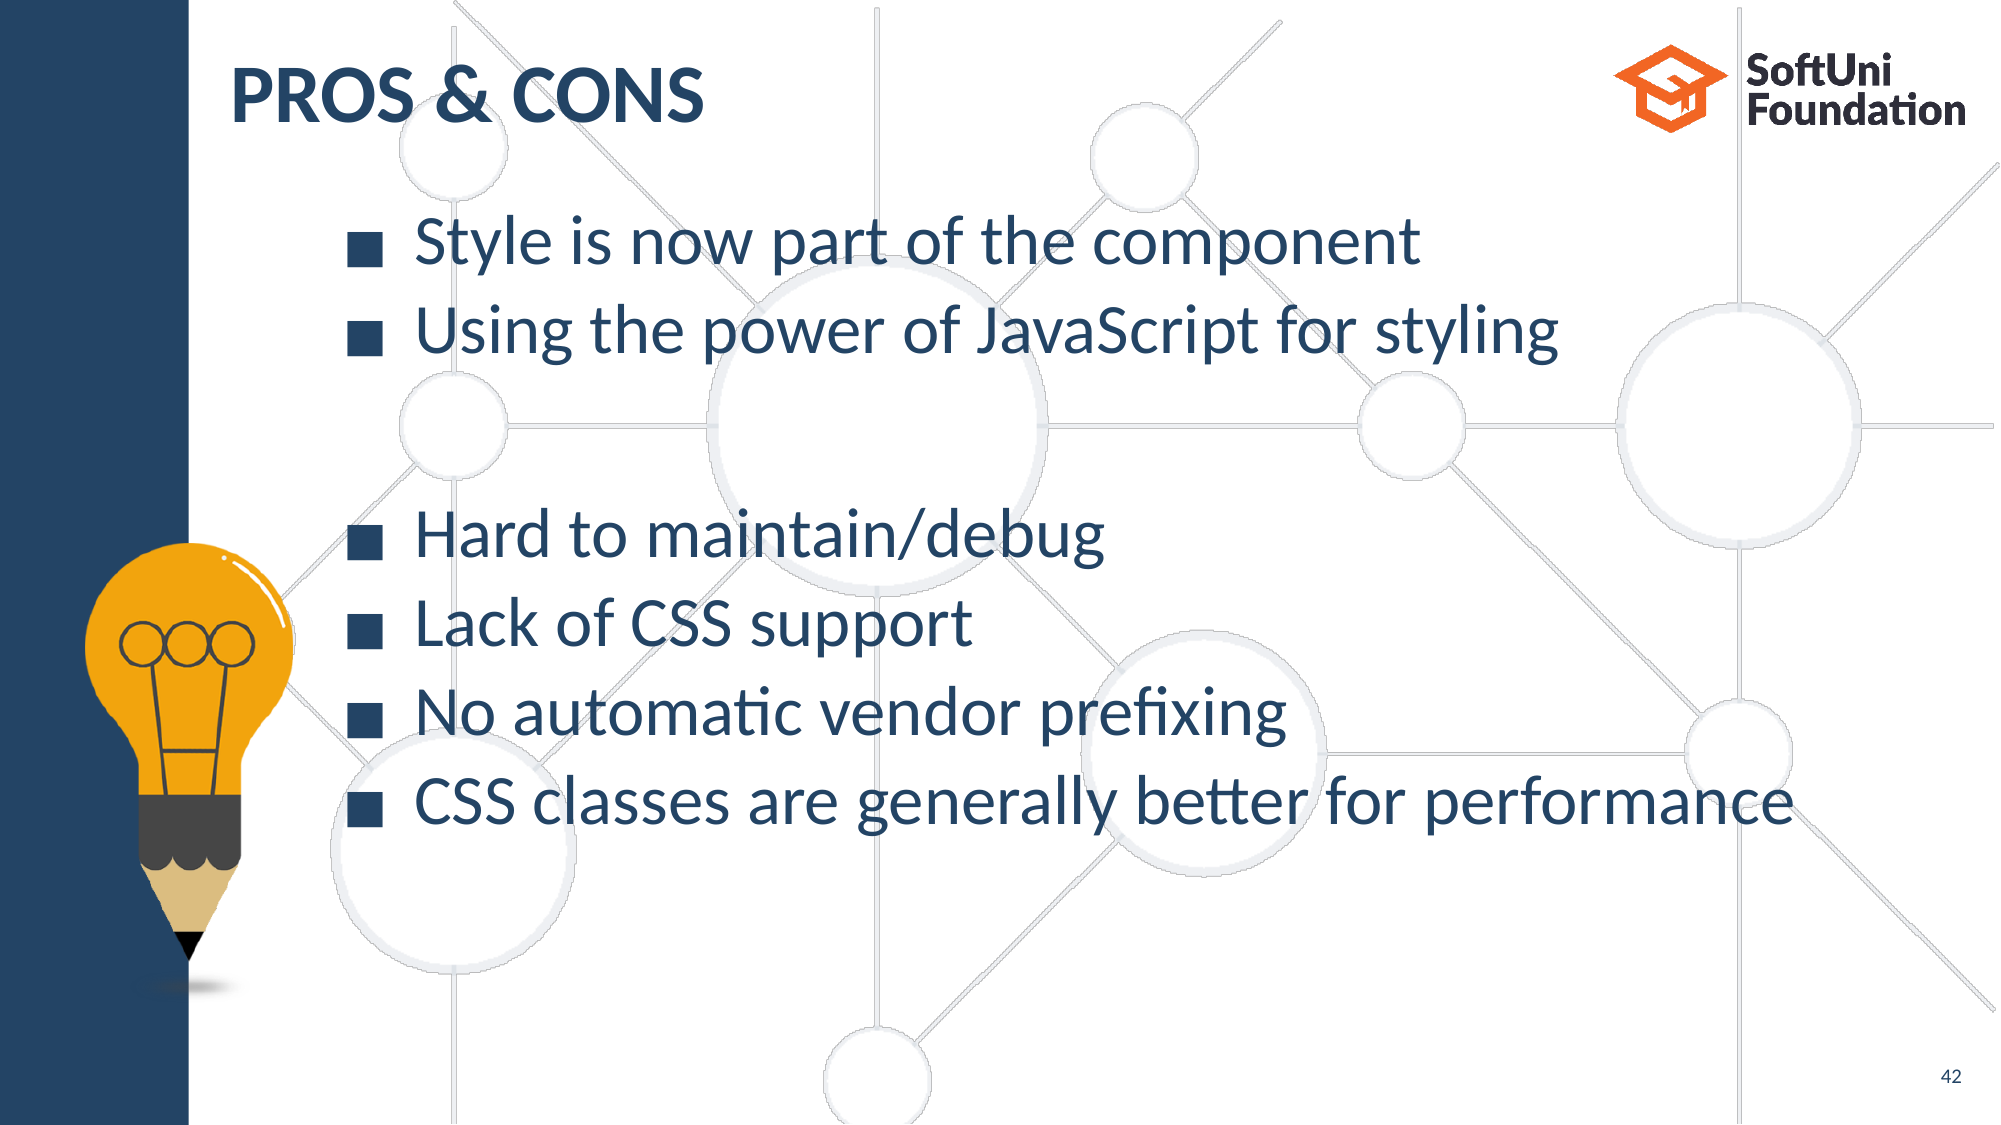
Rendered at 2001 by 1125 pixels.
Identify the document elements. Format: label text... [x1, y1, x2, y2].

slide_number ‹#› [1897, 1049, 1968, 1101]
list Style is now part of the component Using the power of JavaScript for styling Hard to maintain/debug Lack of CSS support No automatic vendor prefixing CSS classes are generally better for performance [321, 183, 1968, 1050]
title PROS & CONS [212, 16, 1591, 162]
picture [85, 0, 2000, 1124]
